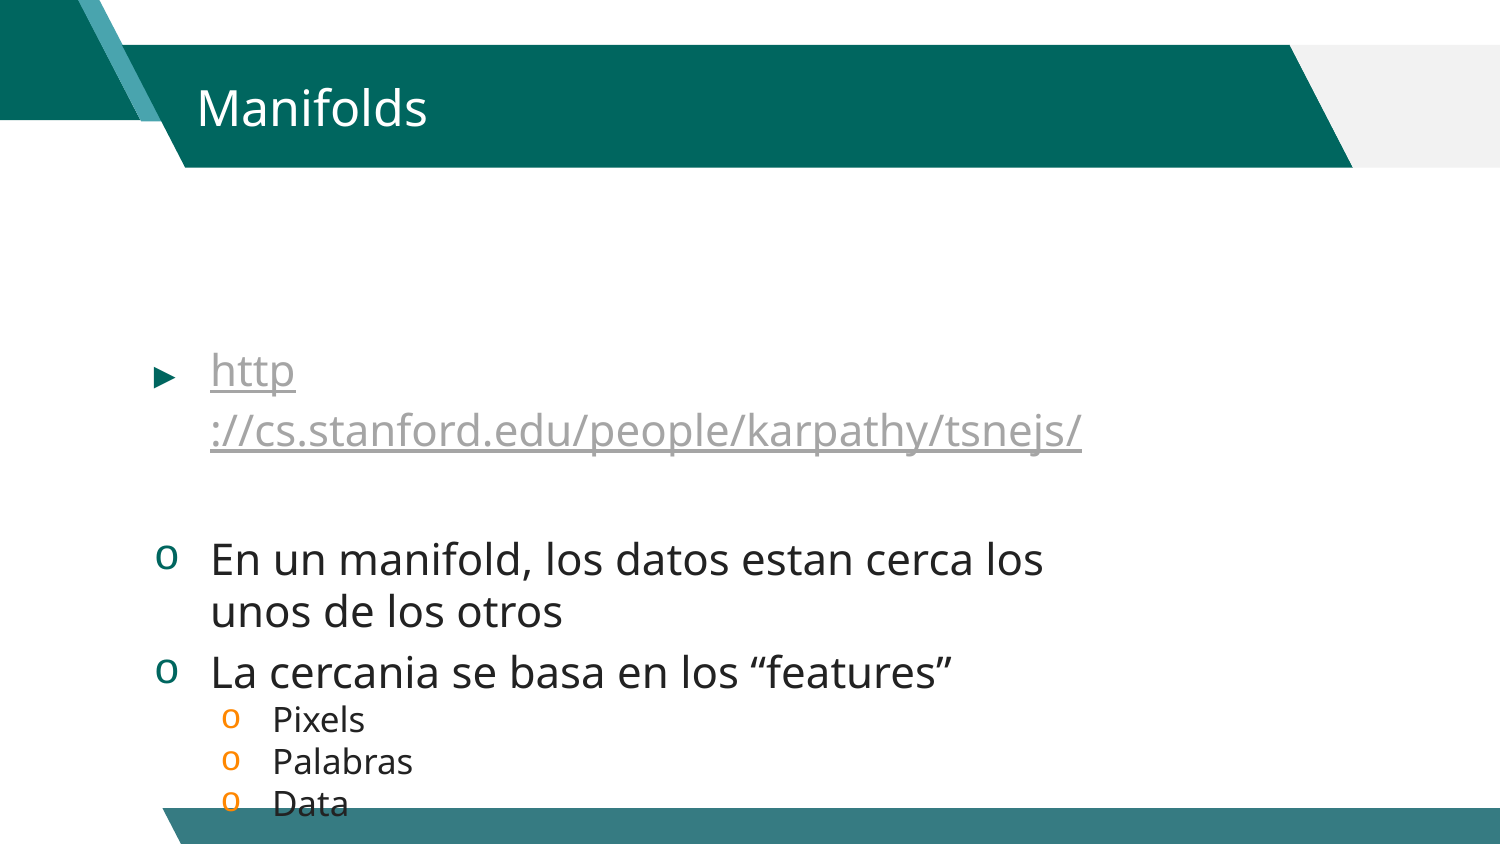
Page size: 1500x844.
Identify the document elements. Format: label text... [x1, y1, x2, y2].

list http://cs.stanford.edu/people/karpathy/tsnejs/ En un manifold, los datos estan cerca los unos de los otros La cercania se basa en los “features” Pixels Palabras Data [133, 327, 1140, 844]
title Manifolds [181, 45, 1285, 169]
